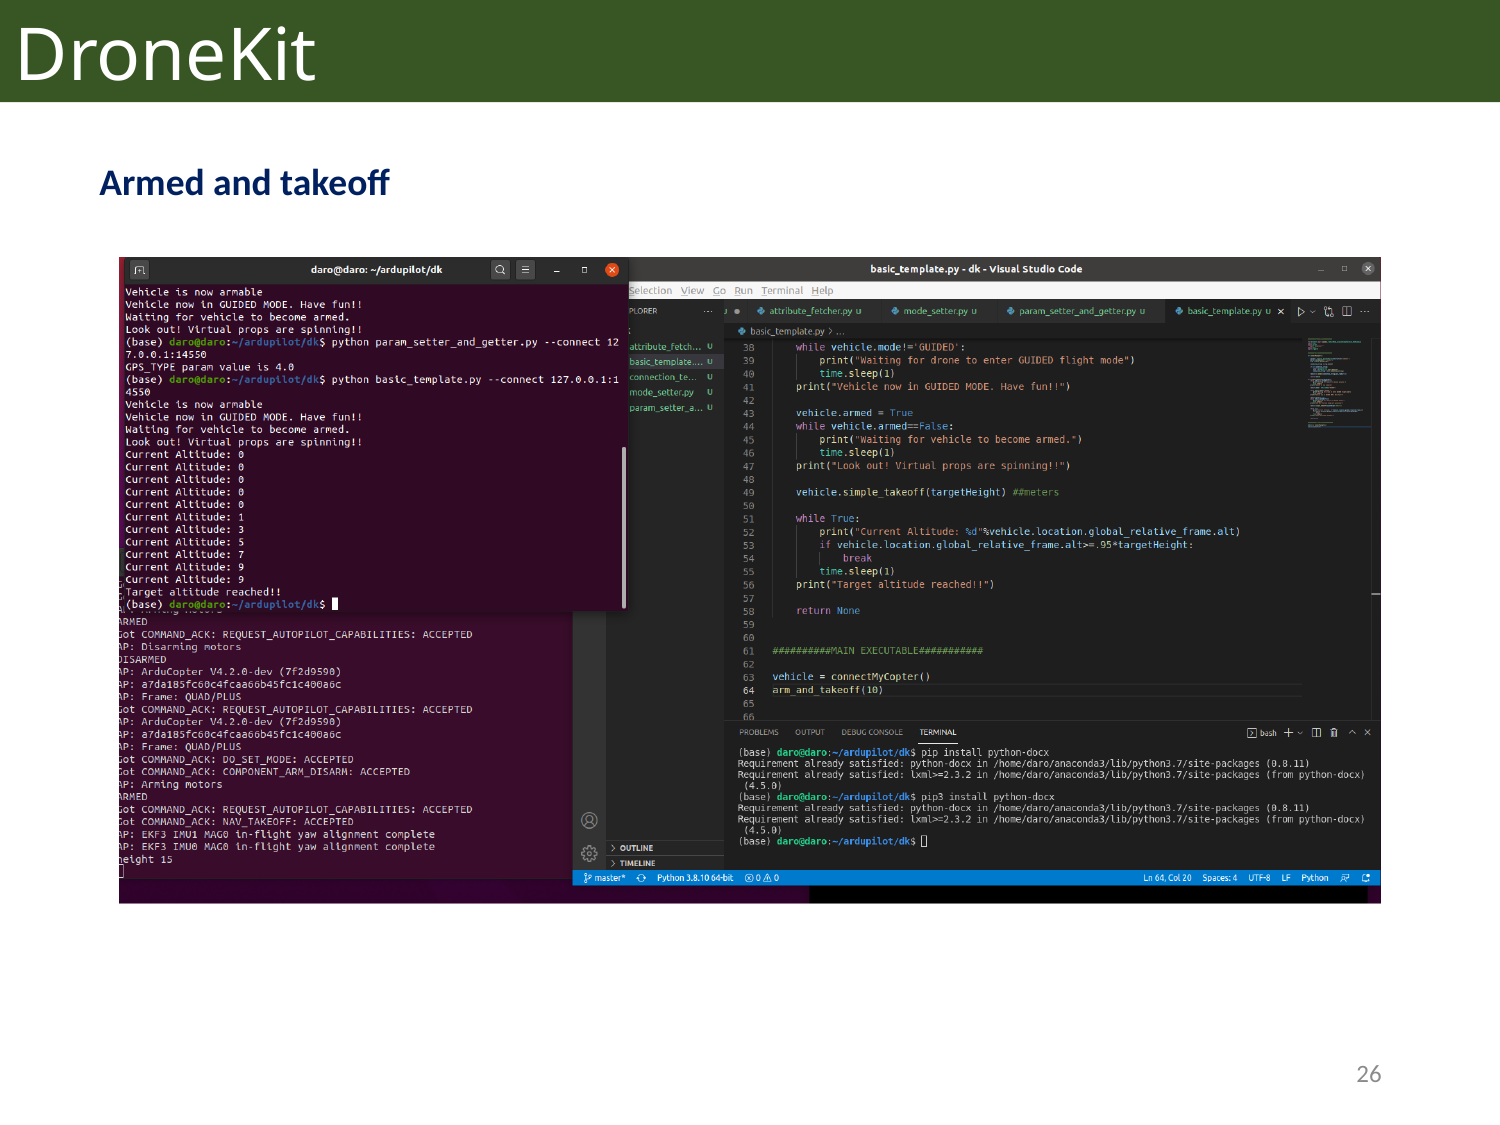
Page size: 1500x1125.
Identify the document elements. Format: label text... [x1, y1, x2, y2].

picture [119, 257, 1381, 904]
text_box Armed and takeoff [84, 150, 406, 256]
text_box DroneKit [0, 0, 1500, 103]
slide_number 26 [1059, 1042, 1397, 1103]
